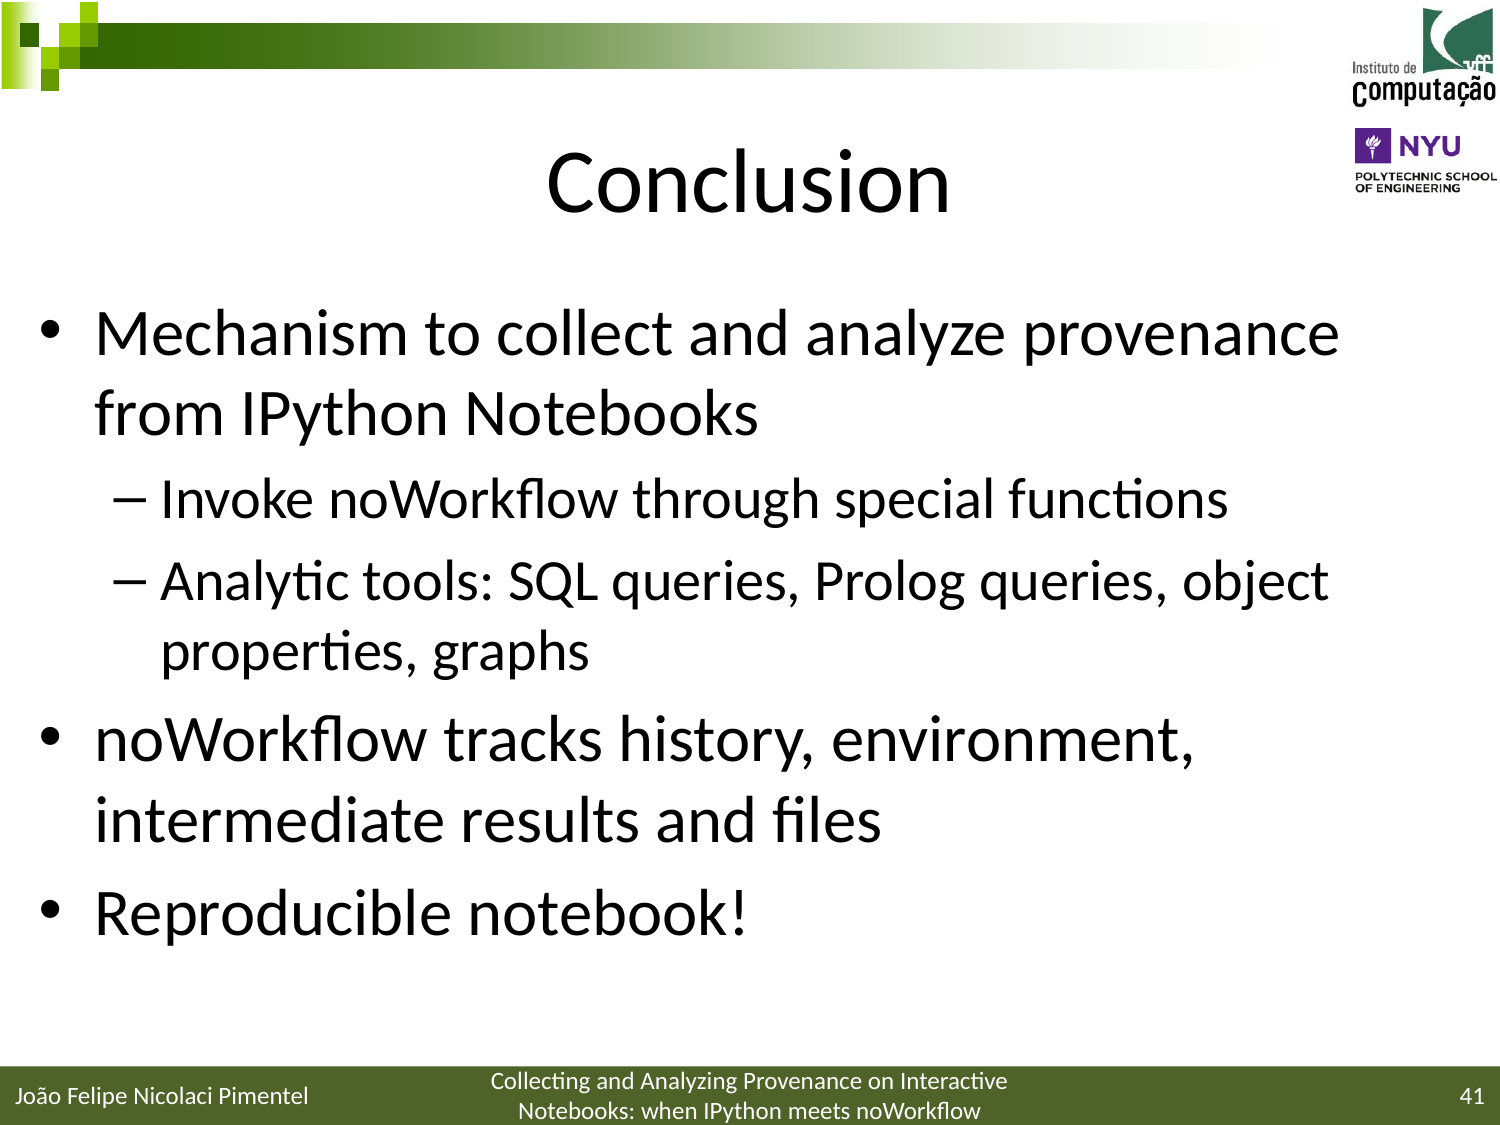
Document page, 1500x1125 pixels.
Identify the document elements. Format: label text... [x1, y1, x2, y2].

title Conclusion [75, 82, 1425, 270]
footer Collecting and Analyzing Provenance on Interactive Notebooks: when IPython meets noWorkflow [456, 1065, 1044, 1125]
slide_number João Felipe Nicolaci Pimentel [0, 1065, 350, 1125]
list Mechanism to collect and analyze provenance from IPython Notebooks Invoke noWorkflow through special functions Analytic tools: SQL queries, Prolog queries, object properties, graphs noWorkflow tracks history, environment, intermediate results and files Reproducible notebook! [23, 281, 1477, 1055]
slide_number 41 [1149, 1065, 1500, 1125]
picture [1350, 119, 1499, 201]
